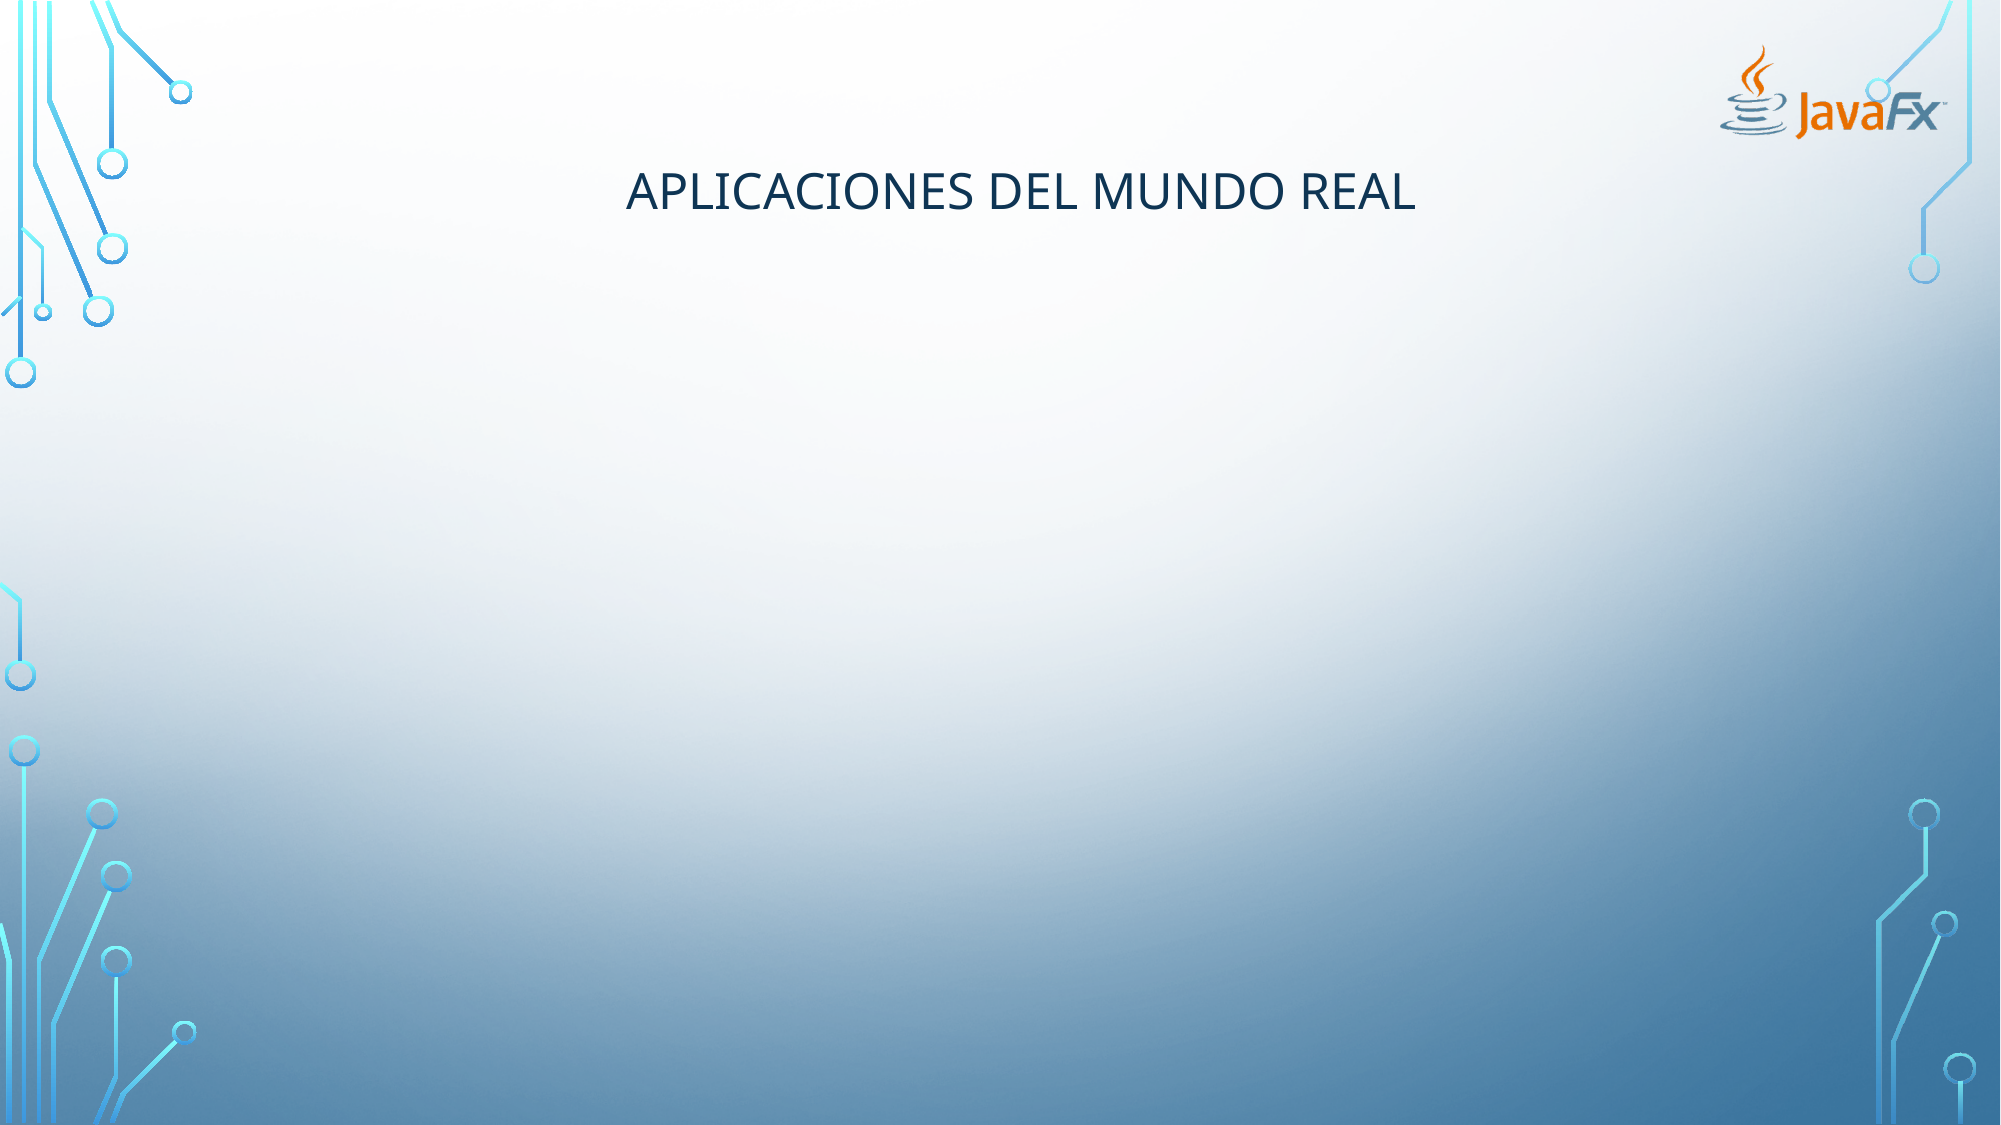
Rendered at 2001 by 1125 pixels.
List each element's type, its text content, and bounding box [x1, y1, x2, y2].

picture [1718, 43, 1950, 141]
list APLICACIONES DEL MUNDO REAL [209, 139, 1835, 244]
